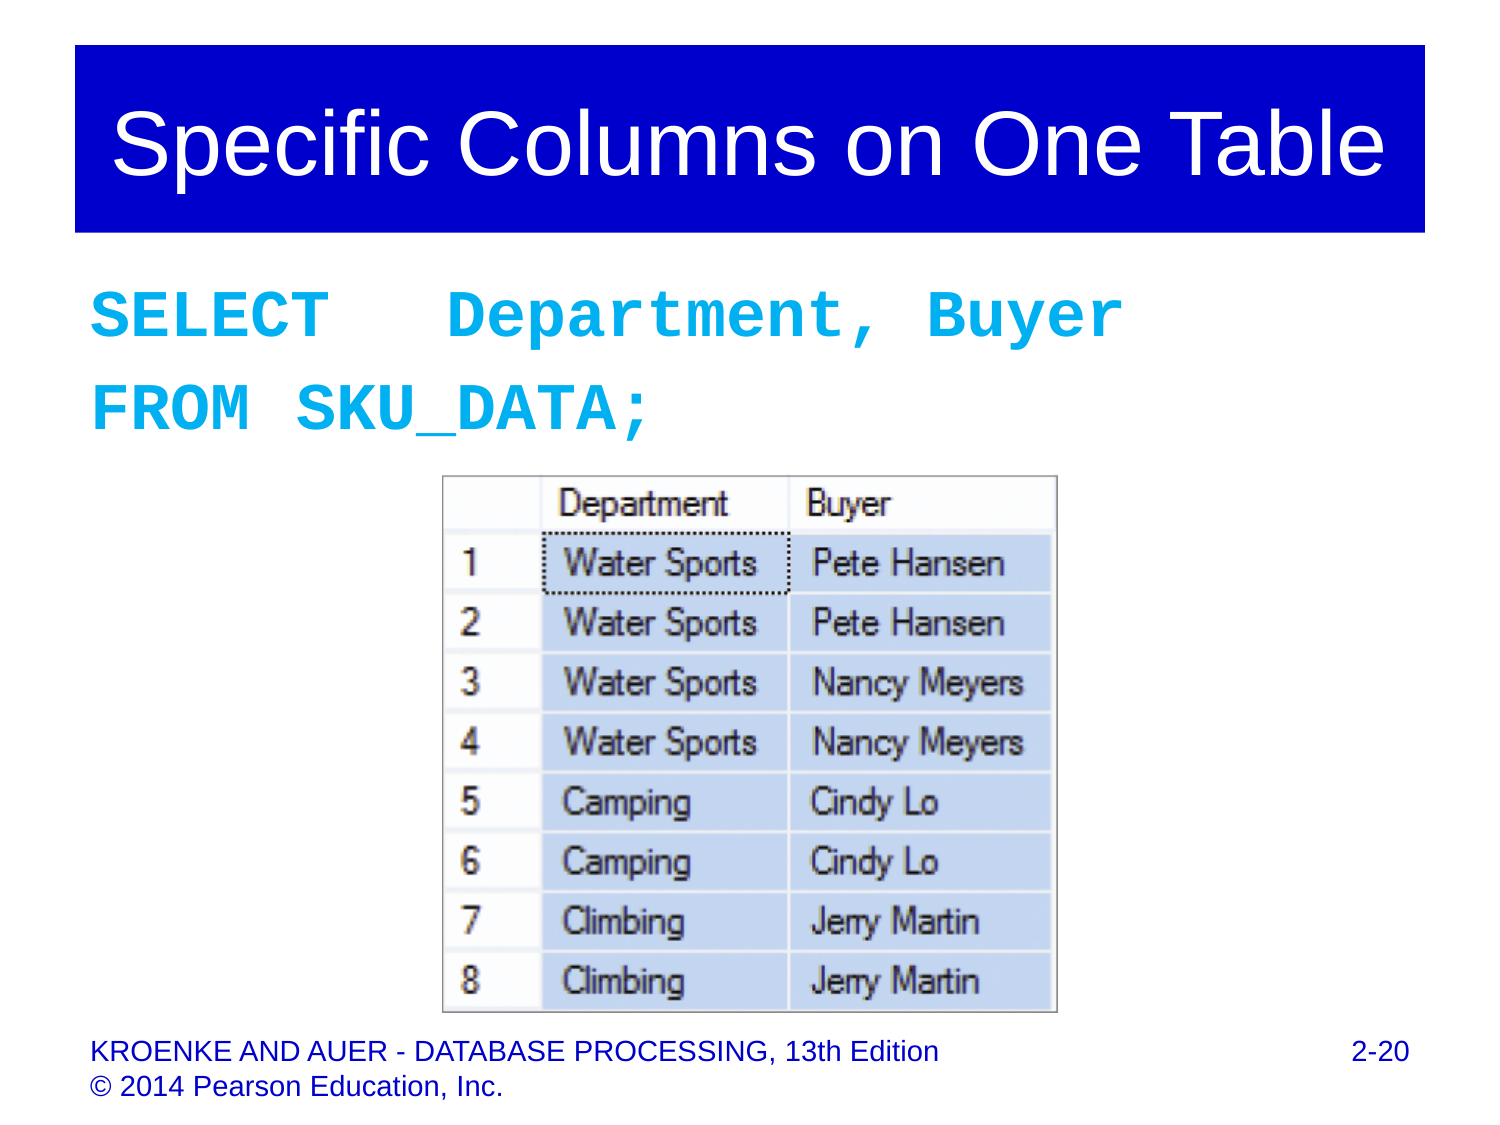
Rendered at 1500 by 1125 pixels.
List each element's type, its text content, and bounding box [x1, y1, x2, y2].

footer KROENKE AND AUER - DATABASE PROCESSING, 13th Edition © 2014 Pearson Education, Inc. [74, 1024, 976, 1104]
picture [441, 474, 1058, 1013]
list SELECT Department, Buyer FROM SKU_DATA; [74, 262, 1426, 501]
title Specific Columns on One Table [74, 44, 1426, 233]
slide_number 2-20 [1249, 1024, 1426, 1103]
